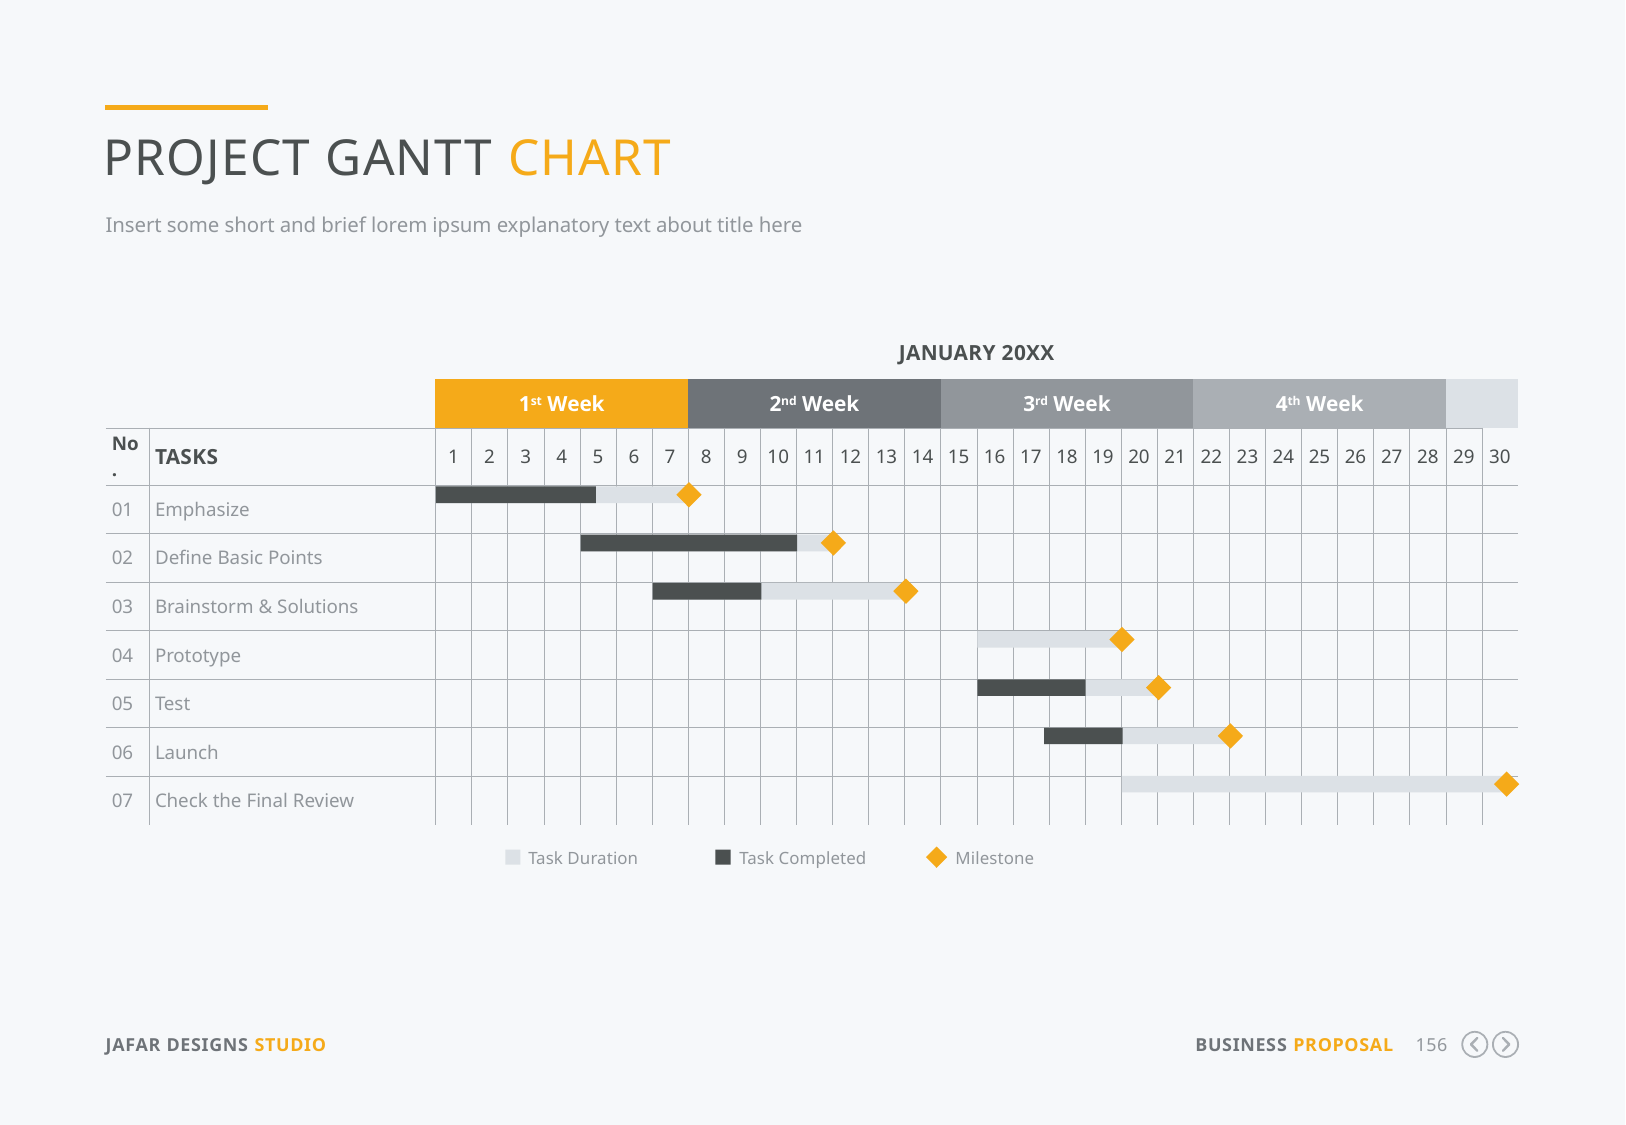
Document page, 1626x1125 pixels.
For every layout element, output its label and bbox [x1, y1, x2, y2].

table_cell [1122, 745, 1157, 775]
table_cell [1266, 728, 1301, 775]
table_cell [1483, 583, 1518, 630]
table_cell [106, 379, 1518, 485]
table_cell [833, 777, 868, 825]
table_cell [725, 777, 760, 825]
table_cell [725, 631, 760, 679]
table_cell [1014, 649, 1049, 678]
table_cell [150, 429, 435, 485]
table_cell [1302, 680, 1337, 727]
table_cell [761, 429, 796, 485]
table_cell [1410, 680, 1446, 727]
table_cell [1122, 793, 1157, 825]
table_cell [1302, 534, 1337, 582]
table_cell [1483, 728, 1518, 776]
table_cell [978, 777, 1013, 825]
table_cell [617, 680, 652, 727]
table_cell [581, 680, 616, 727]
table_cell [508, 534, 544, 582]
table_cell [761, 486, 796, 533]
table_cell [617, 777, 652, 825]
table_cell [1014, 583, 1049, 630]
table_cell [1086, 745, 1121, 776]
table_cell [653, 631, 688, 679]
table_cell [1194, 429, 1229, 485]
table_cell [1014, 777, 1049, 825]
text_box [504, 849, 521, 866]
table_cell [1086, 583, 1121, 630]
table_cell [1374, 631, 1409, 679]
table_cell [978, 486, 1013, 533]
table_cell [617, 631, 652, 679]
table_cell [1410, 728, 1446, 775]
table_cell [689, 680, 724, 727]
table_cell [905, 486, 940, 533]
table_cell [106, 429, 149, 485]
table_cell [1483, 534, 1518, 582]
table_cell [545, 728, 580, 776]
table_cell [581, 631, 616, 679]
table_cell [150, 583, 435, 630]
table_cell [653, 601, 688, 630]
table_cell [472, 583, 507, 630]
table_cell [869, 680, 904, 727]
table_cell [1230, 793, 1265, 825]
table_cell [1302, 793, 1337, 825]
table_cell [150, 777, 435, 825]
table_cell [1158, 429, 1193, 485]
table_cell [1014, 728, 1049, 776]
table_cell [1122, 429, 1157, 485]
table_cell [1266, 486, 1301, 533]
table_cell [1122, 631, 1157, 678]
table_cell [797, 777, 832, 825]
table_cell [545, 583, 580, 630]
table_cell [689, 631, 724, 679]
table_cell [1158, 534, 1193, 582]
table_cell [617, 583, 652, 630]
table_cell [1410, 486, 1446, 533]
table_cell [869, 534, 904, 582]
table_cell [436, 680, 471, 727]
table_cell [106, 486, 149, 533]
table_cell [106, 534, 149, 582]
table_cell [106, 680, 149, 727]
table_cell [653, 728, 688, 776]
table_cell [1338, 728, 1373, 775]
table_cell [436, 631, 471, 679]
table_cell [797, 552, 832, 582]
list [103, 125, 1518, 188]
table_cell [436, 534, 471, 582]
table_cell [1338, 793, 1373, 825]
table_cell [472, 728, 507, 776]
table_cell [689, 486, 724, 533]
table_cell [1122, 583, 1157, 630]
table_cell [1447, 631, 1482, 679]
table_cell [617, 429, 652, 485]
table_cell [1374, 793, 1409, 825]
table_cell [581, 504, 616, 533]
table_cell [1483, 486, 1518, 533]
table_cell [1447, 486, 1482, 533]
table_cell [1230, 429, 1265, 485]
table_cell [905, 680, 940, 727]
table_cell [581, 583, 616, 630]
table_cell [1194, 534, 1229, 582]
table_cell [941, 583, 977, 630]
table_cell [978, 649, 1013, 678]
table_cell [1338, 583, 1373, 630]
table_cell [797, 680, 832, 727]
table_cell [1266, 793, 1301, 825]
table_cell [472, 534, 507, 582]
table_cell [150, 486, 435, 533]
table_header [106, 325, 1518, 379]
table_cell [797, 631, 832, 679]
table_cell [1266, 631, 1301, 679]
table_cell [1374, 583, 1409, 630]
text_box [652, 577, 921, 606]
table_cell [1447, 793, 1482, 825]
table_cell [1122, 486, 1157, 533]
table_cell [1338, 680, 1373, 727]
table_cell [761, 777, 796, 825]
table_cell [581, 552, 616, 582]
table_cell [1194, 486, 1229, 533]
table_cell [689, 552, 724, 582]
table_cell [1410, 534, 1446, 582]
table_cell [617, 504, 652, 533]
table_cell [1158, 486, 1193, 533]
table_cell [833, 601, 868, 630]
table_cell [653, 680, 688, 727]
table_cell [905, 631, 940, 679]
text_box [955, 843, 1120, 869]
table_cell [1447, 534, 1482, 582]
table_cell [508, 504, 544, 533]
table_cell [1338, 631, 1373, 679]
table_cell [1194, 680, 1229, 727]
table_cell [941, 777, 977, 825]
table_cell [978, 534, 1013, 582]
table_cell [436, 504, 471, 533]
table_cell [1158, 631, 1193, 679]
table_cell [797, 601, 832, 630]
table_cell [941, 728, 977, 776]
table_cell [1194, 583, 1229, 630]
table_cell [1230, 631, 1265, 679]
table_cell [905, 583, 940, 630]
table_cell [653, 552, 688, 582]
table_cell [1086, 649, 1121, 678]
table_cell [833, 728, 868, 776]
table_cell [725, 680, 760, 727]
table_cell [725, 429, 760, 485]
table_cell [905, 534, 940, 582]
table_cell [1086, 429, 1121, 485]
table_cell [1302, 631, 1337, 679]
table_cell [1014, 486, 1049, 533]
table_cell [1410, 429, 1446, 485]
table_cell [725, 728, 760, 776]
table_cell [869, 777, 904, 825]
table_cell [436, 429, 471, 485]
table_cell [508, 631, 544, 679]
table_cell [869, 601, 904, 630]
list [105, 209, 1519, 241]
table_cell [545, 631, 580, 679]
table_cell [150, 728, 435, 776]
table_cell [689, 777, 724, 825]
table_cell [150, 534, 435, 582]
table_cell [581, 429, 616, 485]
table_cell [941, 534, 977, 582]
table_cell [1050, 534, 1085, 582]
table_cell [1014, 534, 1049, 582]
table_cell [581, 728, 616, 776]
table_cell [436, 583, 471, 630]
table_cell [1050, 745, 1085, 776]
table_cell [1230, 680, 1265, 727]
table_cell [1410, 631, 1446, 679]
table_cell [150, 680, 435, 727]
table_cell [689, 601, 724, 630]
table_cell [1447, 583, 1482, 630]
table_cell [978, 697, 1013, 727]
table_cell [978, 583, 1013, 630]
table_cell [106, 631, 149, 679]
table_cell [725, 601, 760, 630]
table_cell [1483, 631, 1518, 679]
table_cell [797, 486, 832, 533]
text_box [528, 843, 693, 869]
text_box [435, 480, 704, 509]
table_cell [1050, 486, 1085, 533]
table_cell [1374, 728, 1409, 775]
table_cell [761, 680, 796, 727]
table_cell [905, 728, 940, 776]
table_cell [1374, 534, 1409, 582]
table_cell [689, 728, 724, 776]
table_cell [653, 429, 688, 485]
table_cell [1338, 534, 1373, 582]
table_cell [1374, 680, 1409, 727]
table_cell [1158, 583, 1193, 630]
text_box [714, 849, 732, 866]
table_cell [1194, 793, 1229, 825]
table_cell [150, 631, 435, 679]
table_cell [1122, 697, 1157, 727]
table_cell [472, 777, 507, 825]
table_cell [1447, 429, 1482, 485]
table_cell [689, 429, 724, 485]
table_cell [761, 728, 796, 776]
table_cell [1483, 680, 1518, 727]
text_box [739, 843, 904, 869]
table_cell [833, 429, 868, 485]
table_cell [978, 728, 1013, 776]
table_cell [761, 601, 796, 630]
table_cell [1158, 793, 1193, 825]
text_box [580, 528, 848, 558]
text_box [1121, 770, 1521, 799]
table_cell [1014, 697, 1049, 727]
table_cell [581, 777, 616, 825]
table_cell [617, 728, 652, 776]
table_cell [833, 486, 868, 533]
table_cell [725, 552, 760, 582]
table_cell [545, 429, 580, 485]
table_cell [508, 728, 544, 776]
table_cell [653, 504, 688, 533]
table_cell [436, 777, 471, 825]
table_cell [1374, 429, 1409, 485]
table_cell [472, 680, 507, 727]
table_cell [1230, 728, 1265, 775]
table_cell [1302, 429, 1337, 485]
table_cell [1338, 486, 1373, 533]
table_cell [545, 534, 580, 582]
table_cell [106, 777, 149, 825]
table_cell [1483, 788, 1518, 825]
table_cell [1050, 429, 1085, 485]
table_cell [1410, 583, 1446, 630]
table_cell [869, 728, 904, 776]
table_cell [1447, 680, 1482, 727]
table_cell [941, 680, 977, 727]
table_cell [1050, 649, 1085, 678]
table_cell [941, 486, 977, 533]
table_cell [1302, 486, 1337, 533]
table_cell [436, 728, 471, 776]
table_cell [106, 728, 149, 776]
table_cell [1086, 777, 1121, 825]
table_cell [1230, 486, 1265, 533]
table_cell [545, 777, 580, 825]
text_box [976, 625, 1137, 654]
table_cell [978, 429, 1013, 485]
table_cell [1266, 680, 1301, 727]
table_cell [869, 486, 904, 533]
table_cell [1338, 429, 1373, 485]
table_cell [869, 631, 904, 679]
table_cell [545, 504, 580, 533]
table_cell [545, 680, 580, 727]
table_cell [508, 680, 544, 727]
table_cell [106, 583, 149, 630]
table_cell [761, 552, 796, 582]
table_cell [1086, 697, 1121, 727]
table_cell [1158, 745, 1193, 775]
table_cell [1266, 534, 1301, 582]
table_cell [1374, 486, 1409, 533]
table_cell [761, 631, 796, 679]
table_cell [869, 429, 904, 485]
text_box [1043, 721, 1245, 751]
table_cell [1086, 534, 1121, 582]
table_cell [1410, 793, 1446, 825]
table_cell [1014, 429, 1049, 485]
table_cell [797, 728, 832, 776]
text_box [924, 845, 949, 870]
table_cell [1302, 728, 1337, 775]
table_cell [1194, 631, 1229, 679]
table_cell [653, 777, 688, 825]
table_cell [1158, 680, 1193, 727]
table_cell [725, 486, 760, 533]
table_cell [1230, 583, 1265, 630]
table_cell [1050, 777, 1085, 825]
table_cell [905, 777, 940, 825]
table_cell [1302, 583, 1337, 630]
table_cell [1050, 697, 1085, 727]
table_cell [1230, 534, 1265, 582]
table_cell [472, 429, 507, 485]
table_cell [1086, 486, 1121, 533]
table_cell [941, 429, 977, 485]
text_box [976, 673, 1173, 702]
table_cell [833, 631, 868, 679]
table_cell [1266, 429, 1301, 485]
table_cell [905, 429, 940, 485]
table_cell [941, 631, 977, 679]
table_cell [508, 583, 544, 630]
table_cell [472, 631, 507, 679]
table_cell [1266, 583, 1301, 630]
table_cell [1447, 728, 1482, 775]
table_cell [833, 680, 868, 727]
table_cell [833, 534, 868, 582]
table_cell [1122, 534, 1157, 582]
table_cell [508, 777, 544, 825]
table_cell [617, 552, 652, 582]
table_cell [508, 429, 544, 485]
table_cell [797, 429, 832, 485]
table_cell [472, 504, 507, 533]
table_cell [1050, 583, 1085, 630]
table_cell [1194, 745, 1229, 775]
